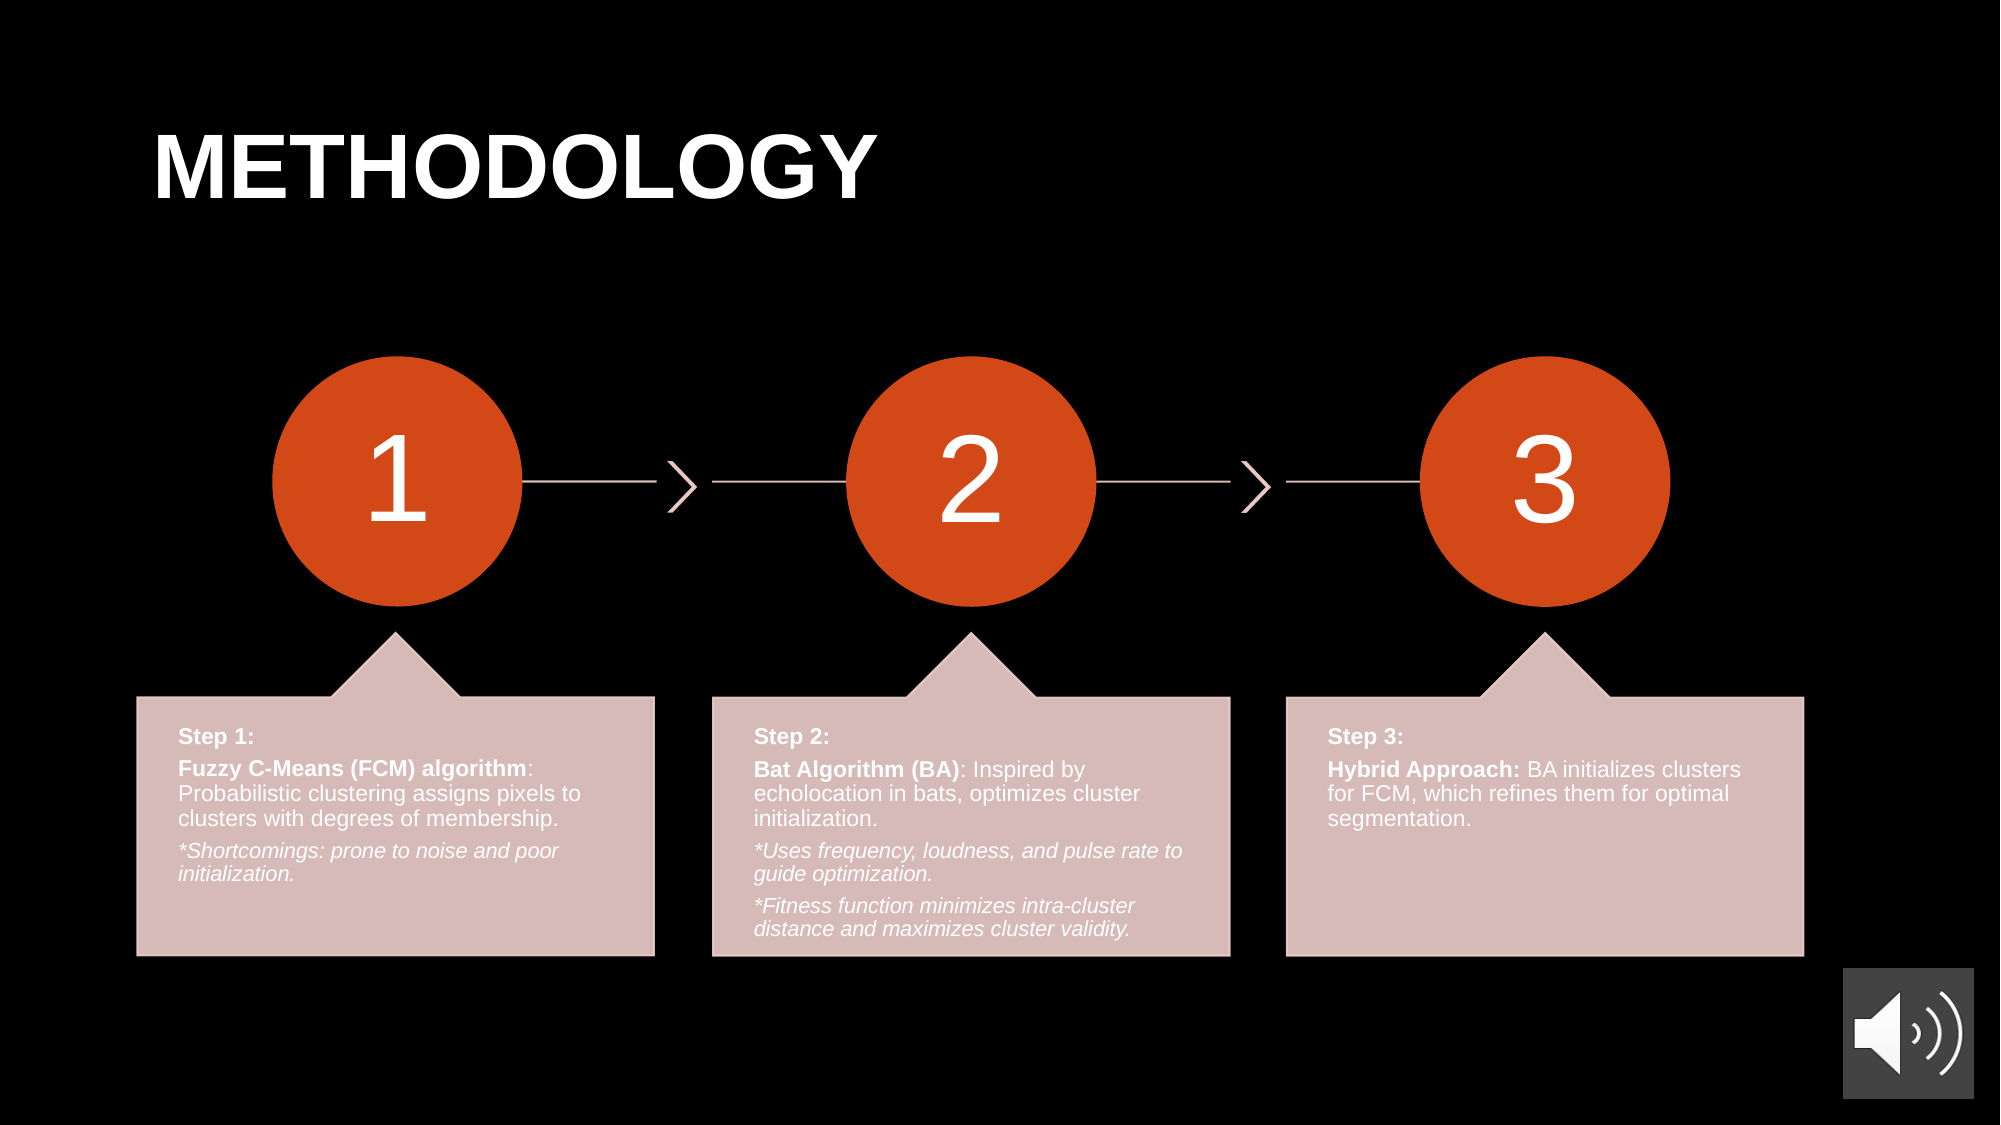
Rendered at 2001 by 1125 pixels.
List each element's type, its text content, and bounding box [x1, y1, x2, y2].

picture [1841, 966, 1975, 1100]
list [137, 299, 1863, 1014]
title METHODOLOGY [137, 59, 1863, 278]
